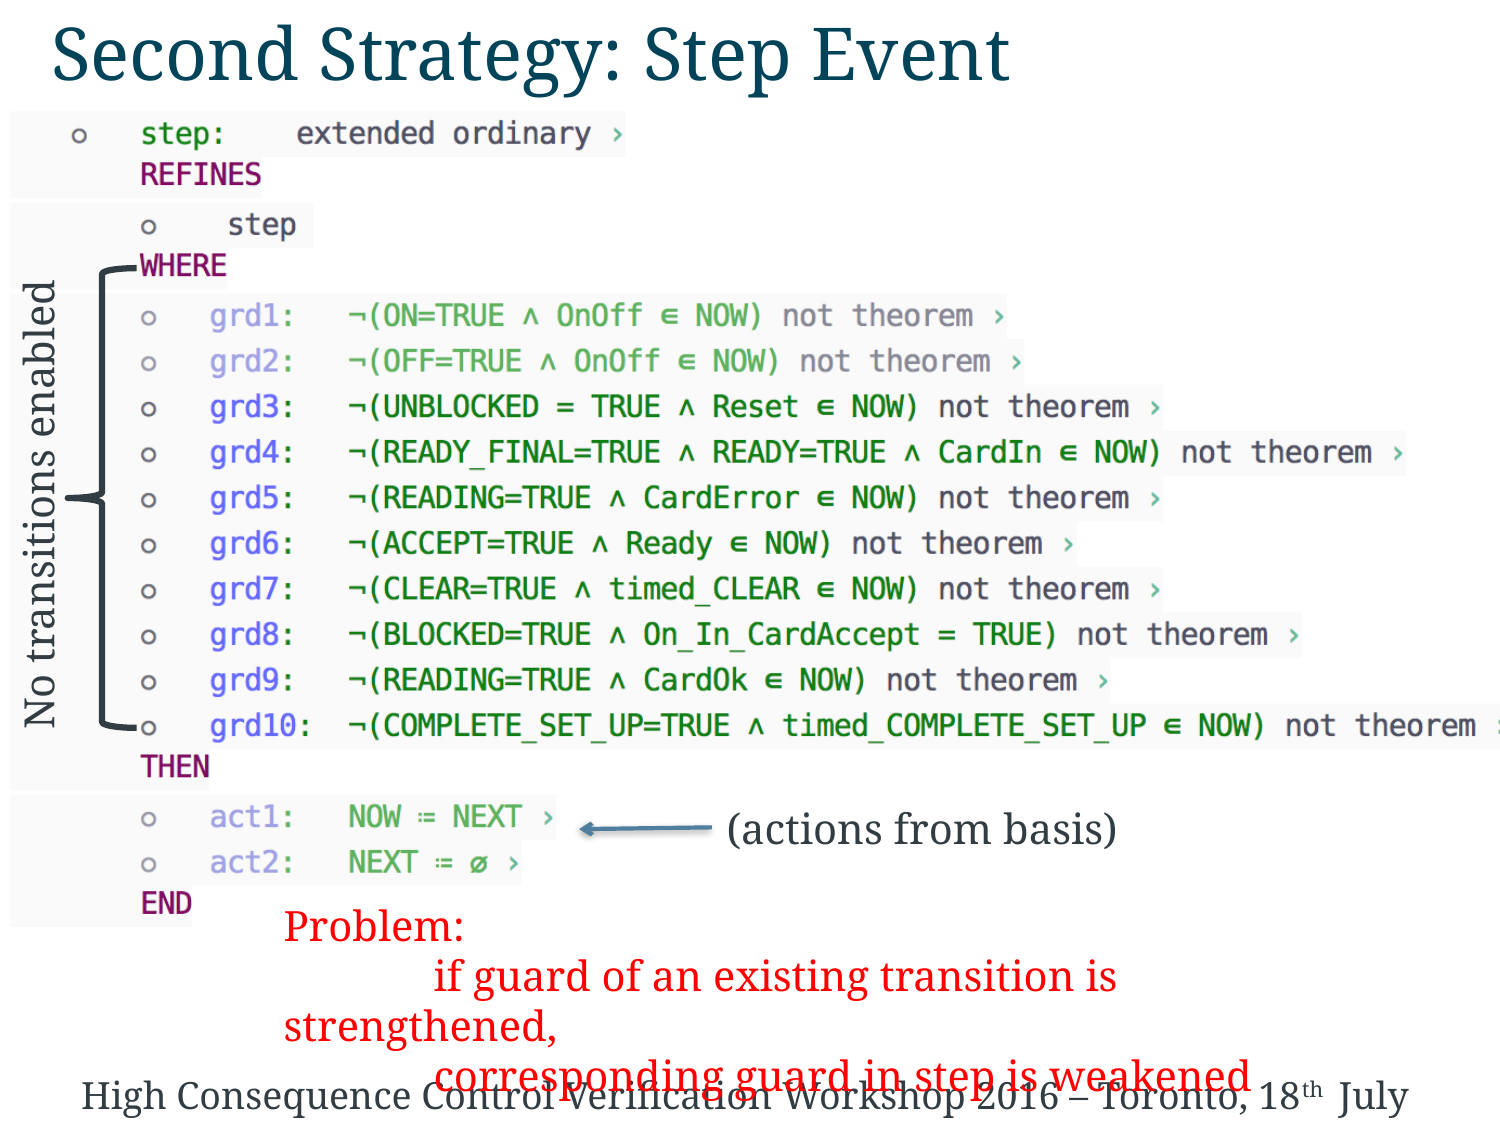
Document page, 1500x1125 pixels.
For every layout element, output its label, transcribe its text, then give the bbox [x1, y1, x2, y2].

title Second Strategy: Step Event [50, 0, 1445, 106]
text_box Problem: if guard of an existing transition is strengthened, corresponding guard in step is weakened [268, 937, 1355, 1107]
picture [10, 107, 1500, 928]
